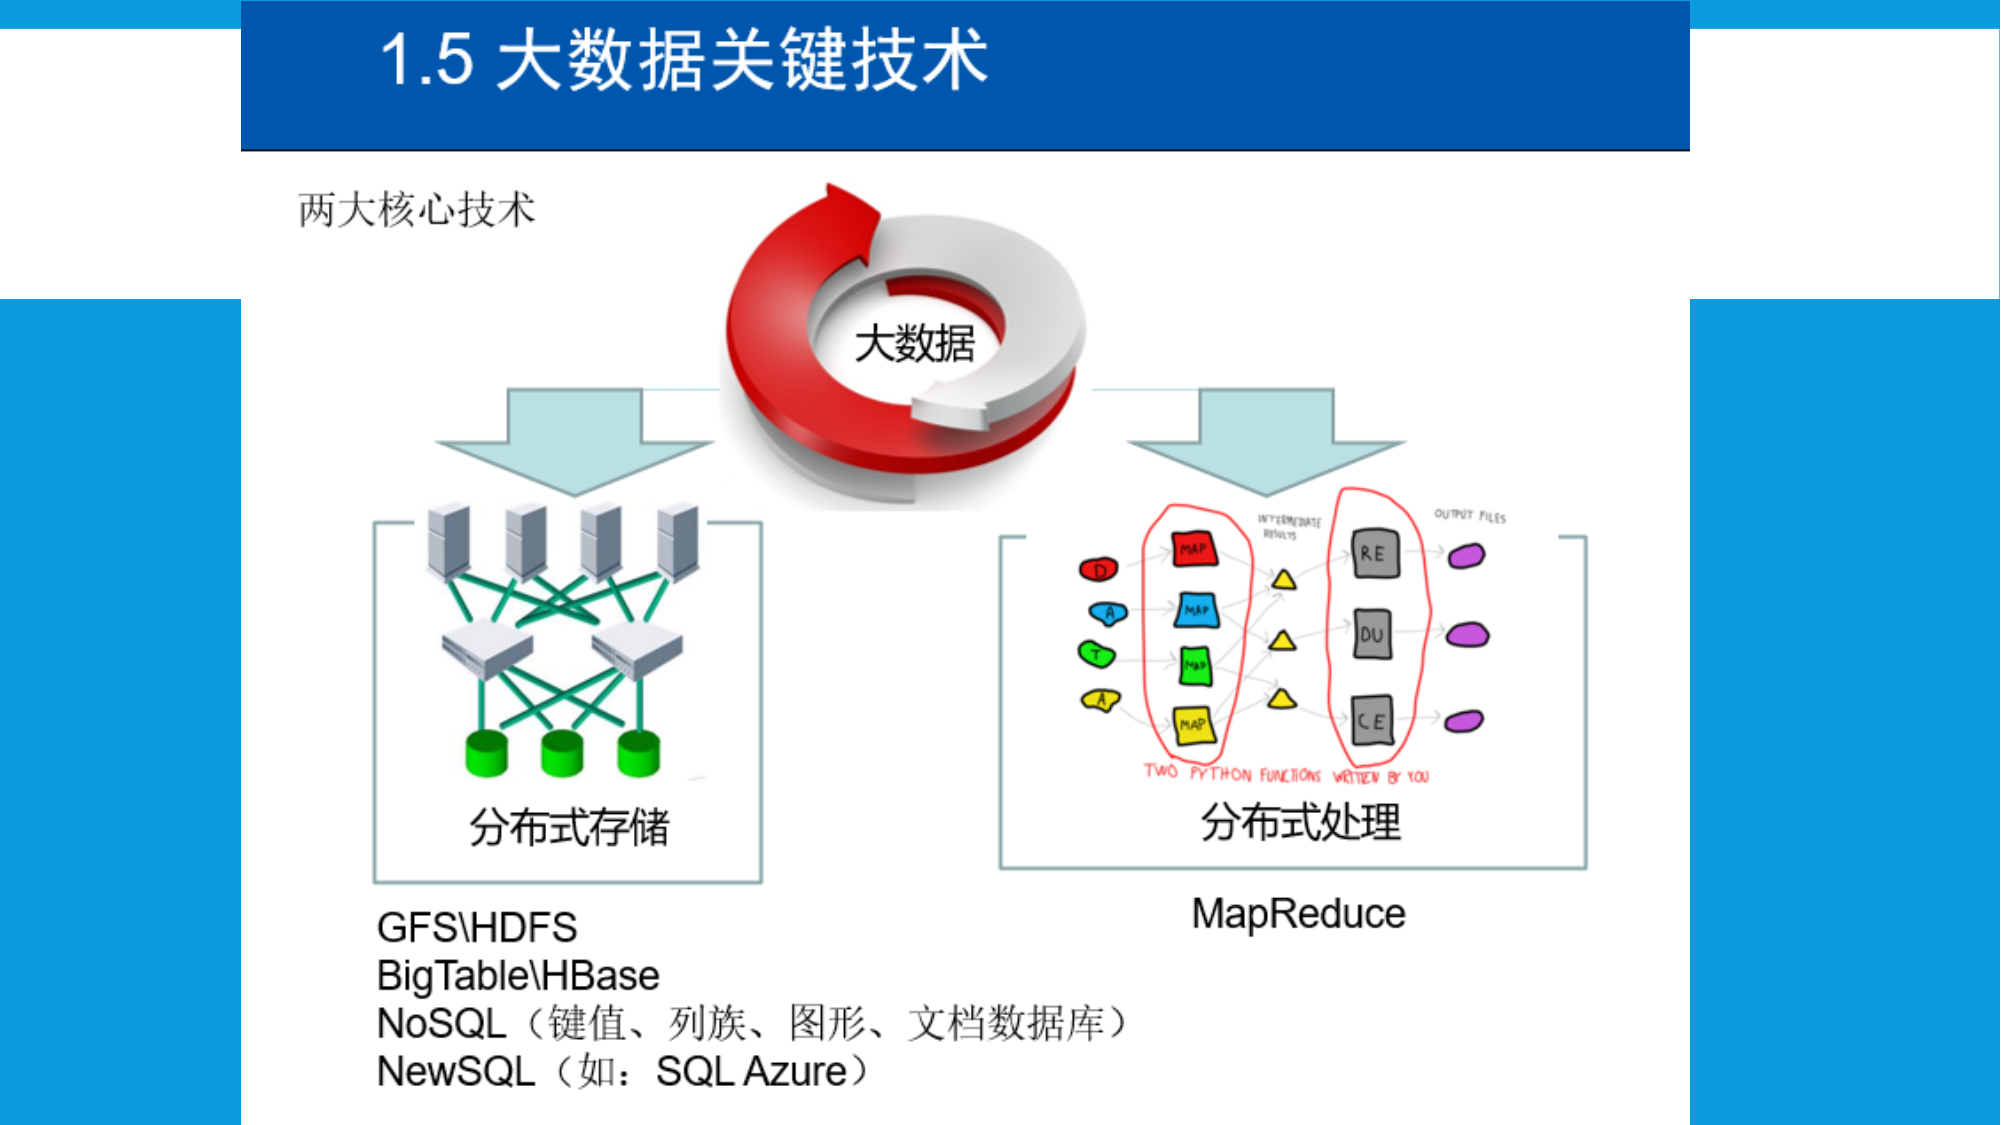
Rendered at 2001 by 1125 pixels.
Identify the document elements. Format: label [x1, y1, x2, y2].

picture [241, 2, 1691, 1125]
